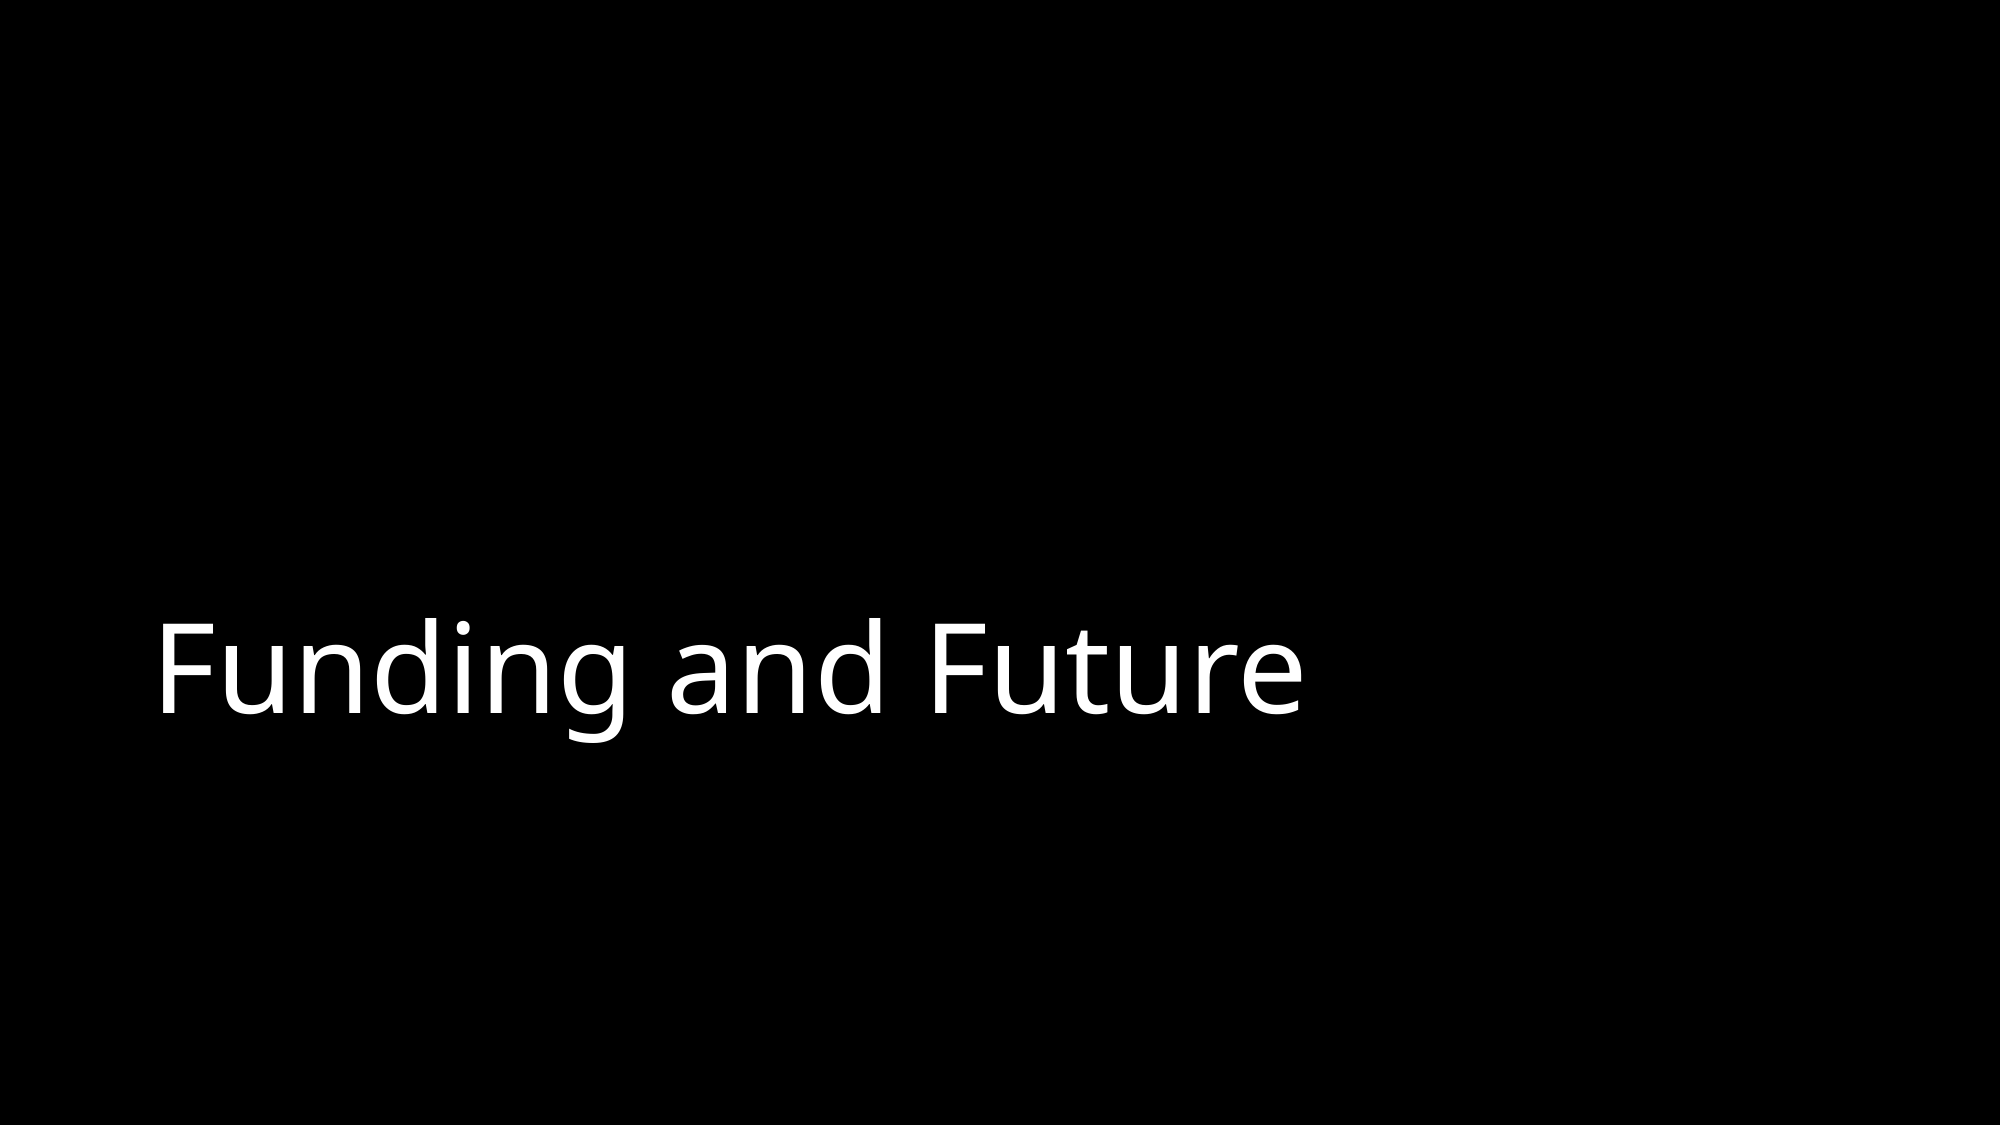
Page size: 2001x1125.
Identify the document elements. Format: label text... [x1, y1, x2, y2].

title Funding and Future [136, 280, 1862, 749]
